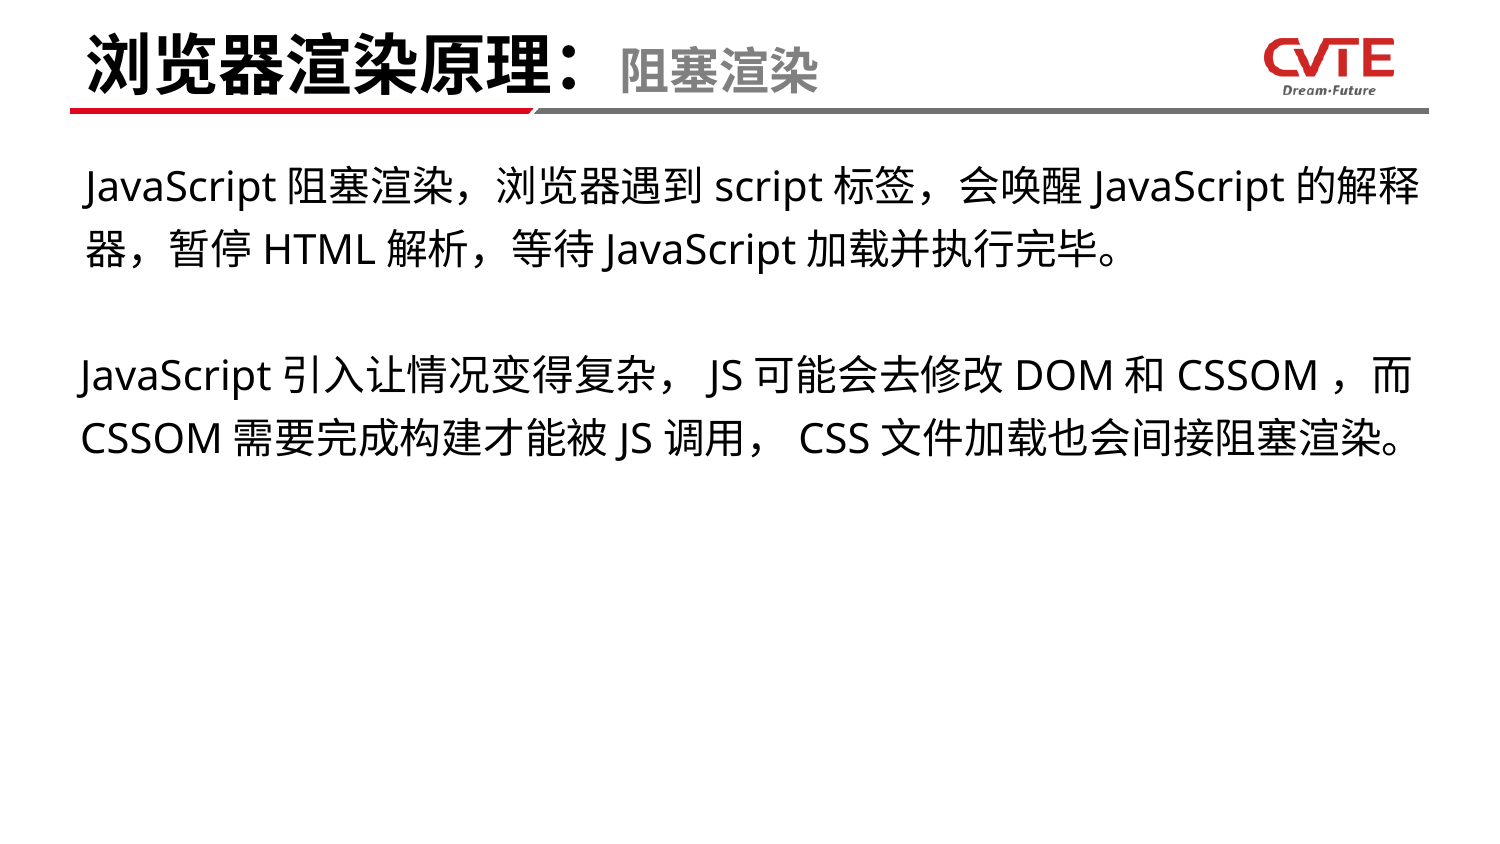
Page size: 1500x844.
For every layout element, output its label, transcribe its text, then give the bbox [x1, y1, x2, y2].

title 浏览器渲染原理：阻塞渲染 [70, 24, 1247, 111]
picture [1264, 38, 1394, 95]
text_box JavaScript引入让情况变得复杂，JS可能会去修改DOM和CSSOM，而CSSOM需要完成构建才能被JS调用，CSS文件加载也会间接阻塞渲染。 [65, 329, 1435, 518]
picture [70, 108, 1429, 114]
text_box JavaScript阻塞渲染，浏览器遇到script标签，会唤醒JavaScript的解释器，暂停HTML解析，等待JavaScript加载并执行完毕。 [70, 140, 1440, 330]
